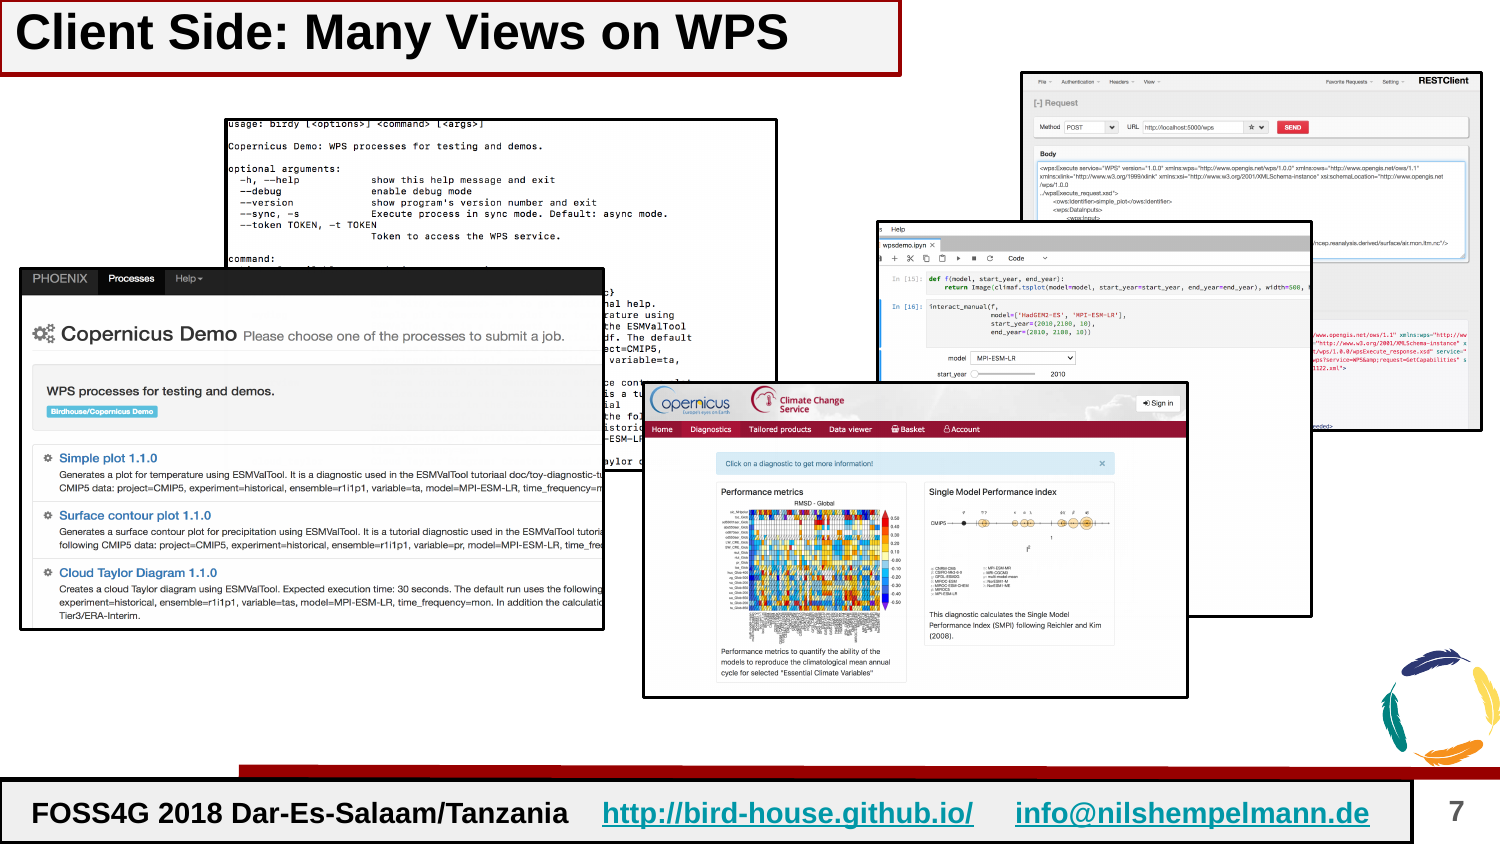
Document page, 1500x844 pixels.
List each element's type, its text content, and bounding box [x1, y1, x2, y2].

picture [1381, 648, 1500, 767]
picture [21, 74, 1480, 696]
title Client Side: Many Views on WPS [0, 0, 901, 75]
slide_number 7 [1389, 777, 1480, 842]
